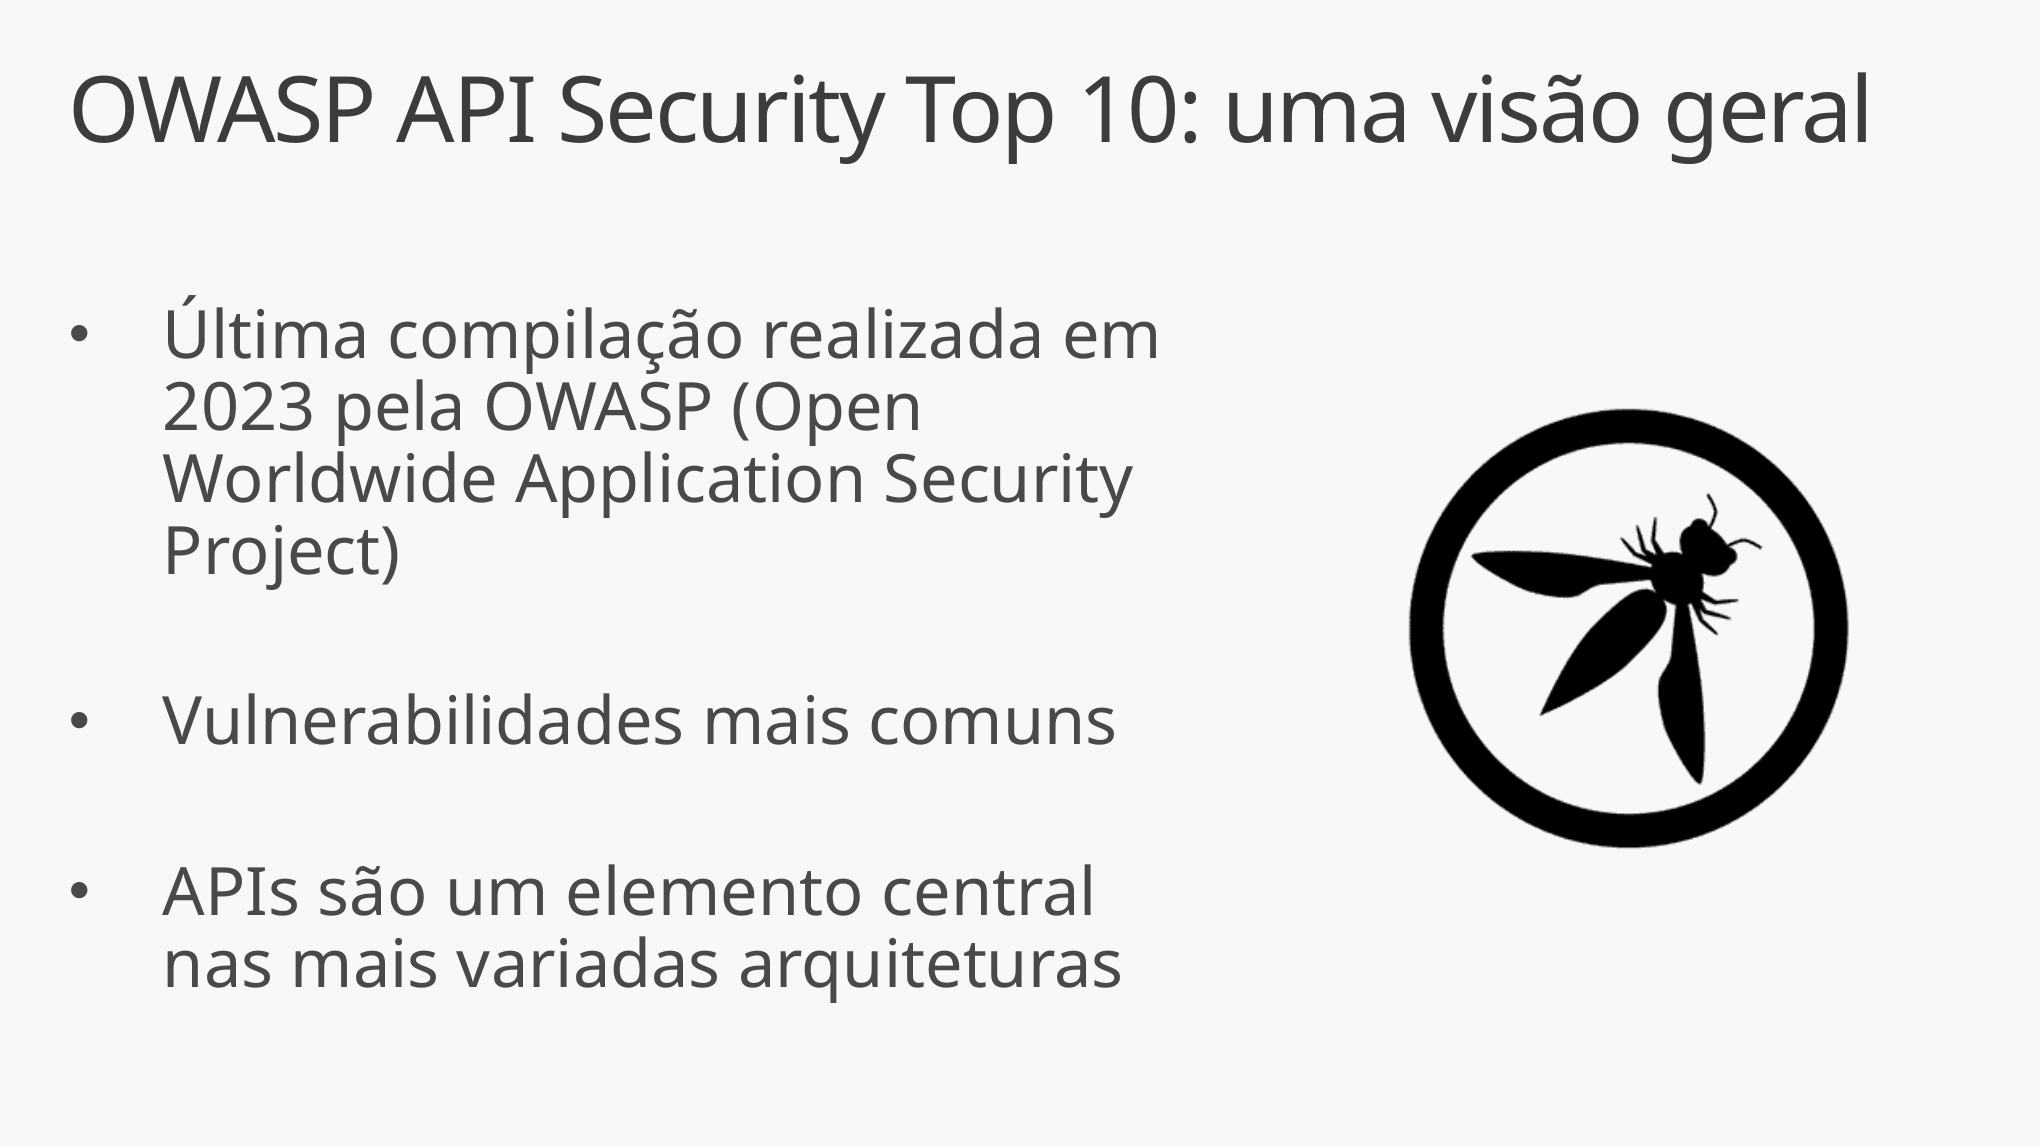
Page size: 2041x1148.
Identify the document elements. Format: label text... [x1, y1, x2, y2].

title OWASP API Security Top 10: uma visão geral [45, 48, 1996, 199]
list Última compilação realizada em 2023 pela OWASP (Open Worldwide Application Security Project) Vulnerabilidades mais comuns APIs são um elemento central nas mais variadas arquiteturas [45, 286, 1195, 1036]
picture [1332, 348, 1884, 909]
